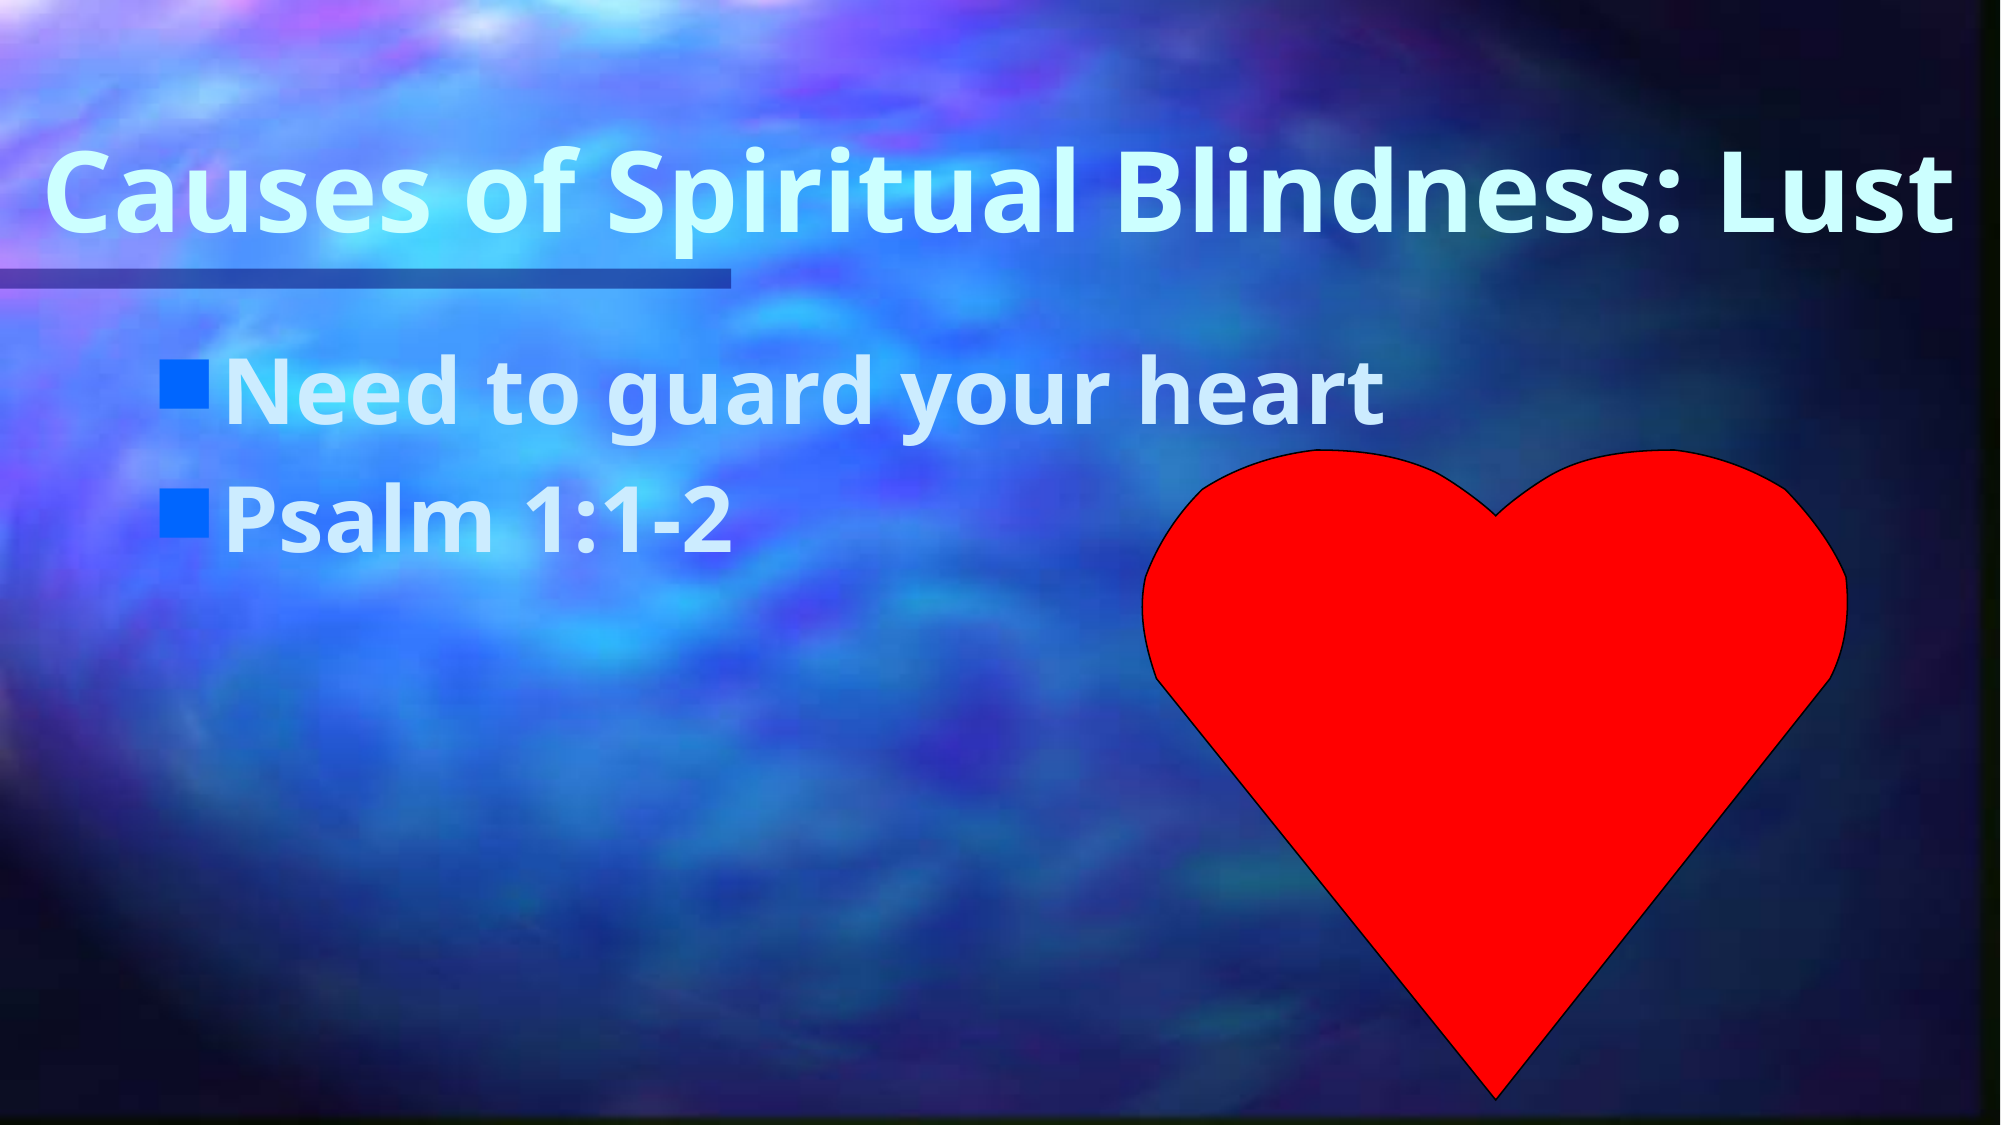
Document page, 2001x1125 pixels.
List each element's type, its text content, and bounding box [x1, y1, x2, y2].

title Causes of Spiritual Blindness: Lust [0, 75, 2000, 263]
text_box [1142, 450, 1848, 1101]
list Need to guard your heart Psalm 1:1-2 [150, 324, 1850, 1000]
picture [0, 0, 2001, 1125]
